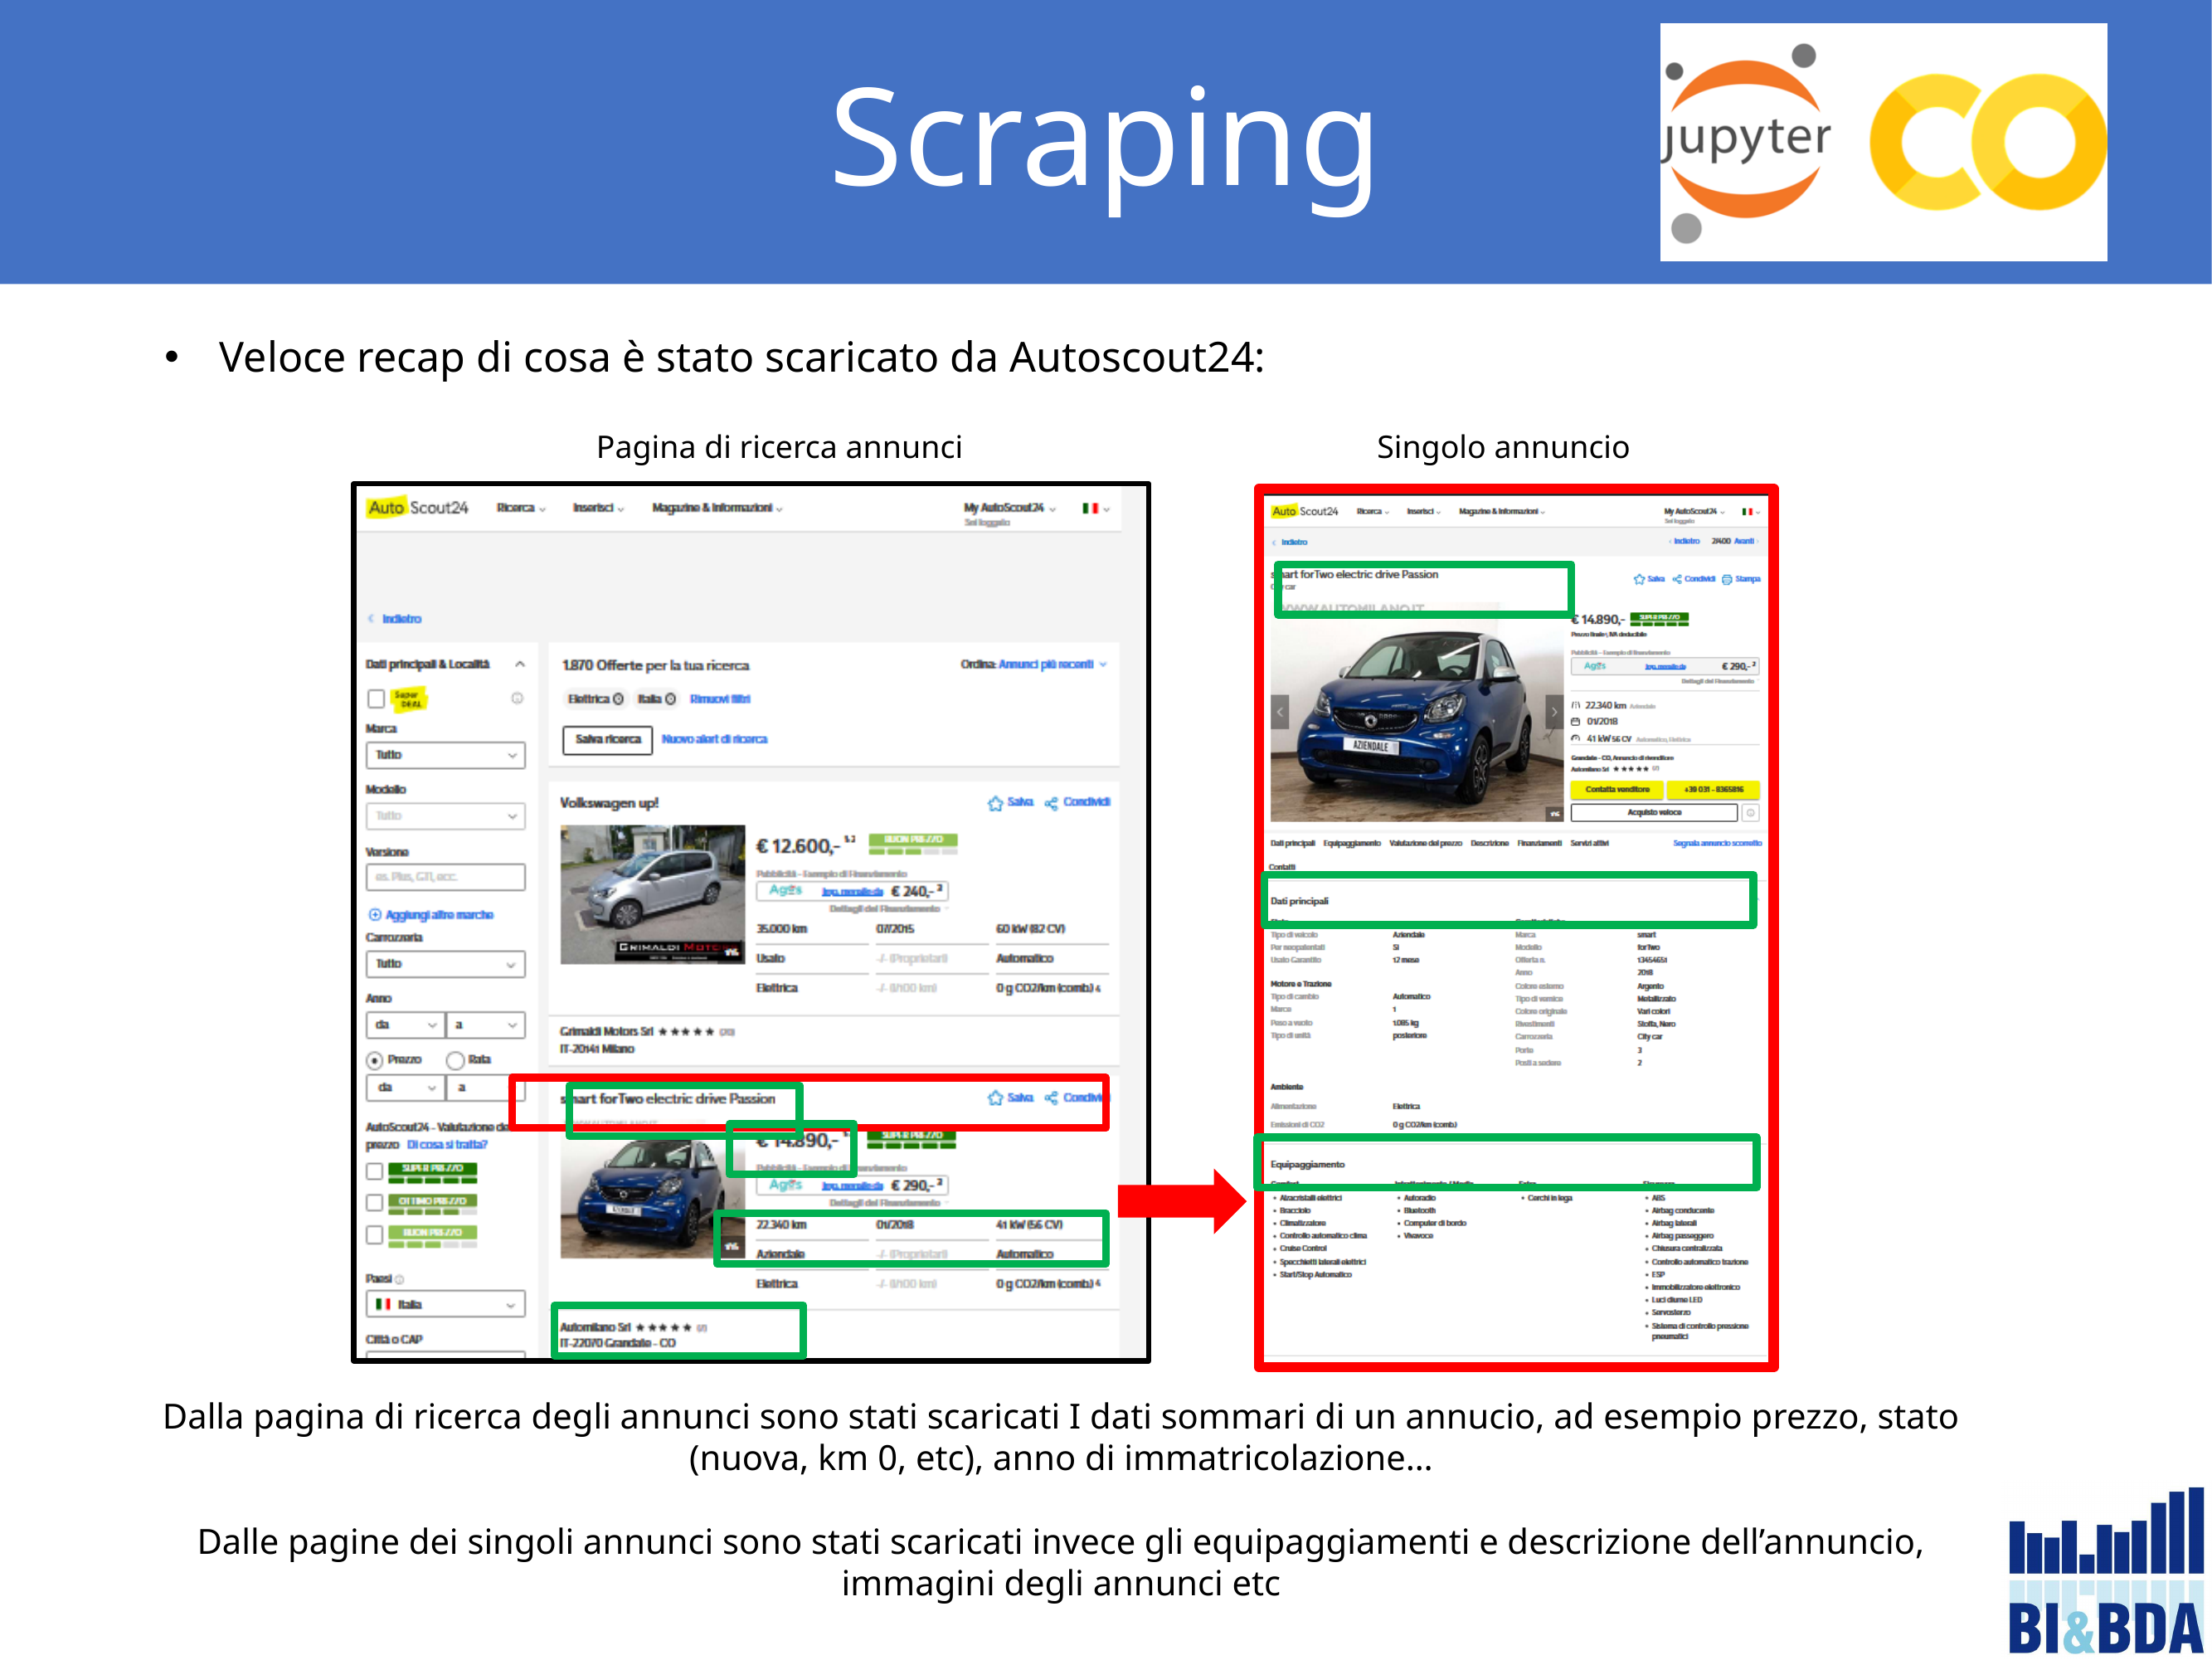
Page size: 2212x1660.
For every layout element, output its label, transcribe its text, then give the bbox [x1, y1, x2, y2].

picture [1264, 494, 1769, 1362]
picture [1660, 23, 2107, 261]
text_box [1146, 1168, 1247, 1234]
title Scraping [0, 0, 2212, 285]
text_box Dalla pagina di ricerca degli annunci sono stati scaricati I dati sommari di un annucio, ad esempio prezzo, stato (nuova, km 0, etc), anno di immatricolazione… Dalle pagine dei singoli annunci sono stati scaricati invece gli equipaggiamenti e descrizione dell’annuncio, immagini degli annunci etc [120, 1388, 2002, 1609]
picture [356, 486, 1146, 1359]
list Veloce recap di cosa è stato scaricato da Autoscout24: [152, 329, 1921, 441]
picture [2001, 1480, 2212, 1659]
text_box Singolo annuncio [1364, 421, 1668, 471]
text_box [1257, 1137, 1264, 1188]
text_box Pagina di ricerca annunci [584, 421, 989, 471]
